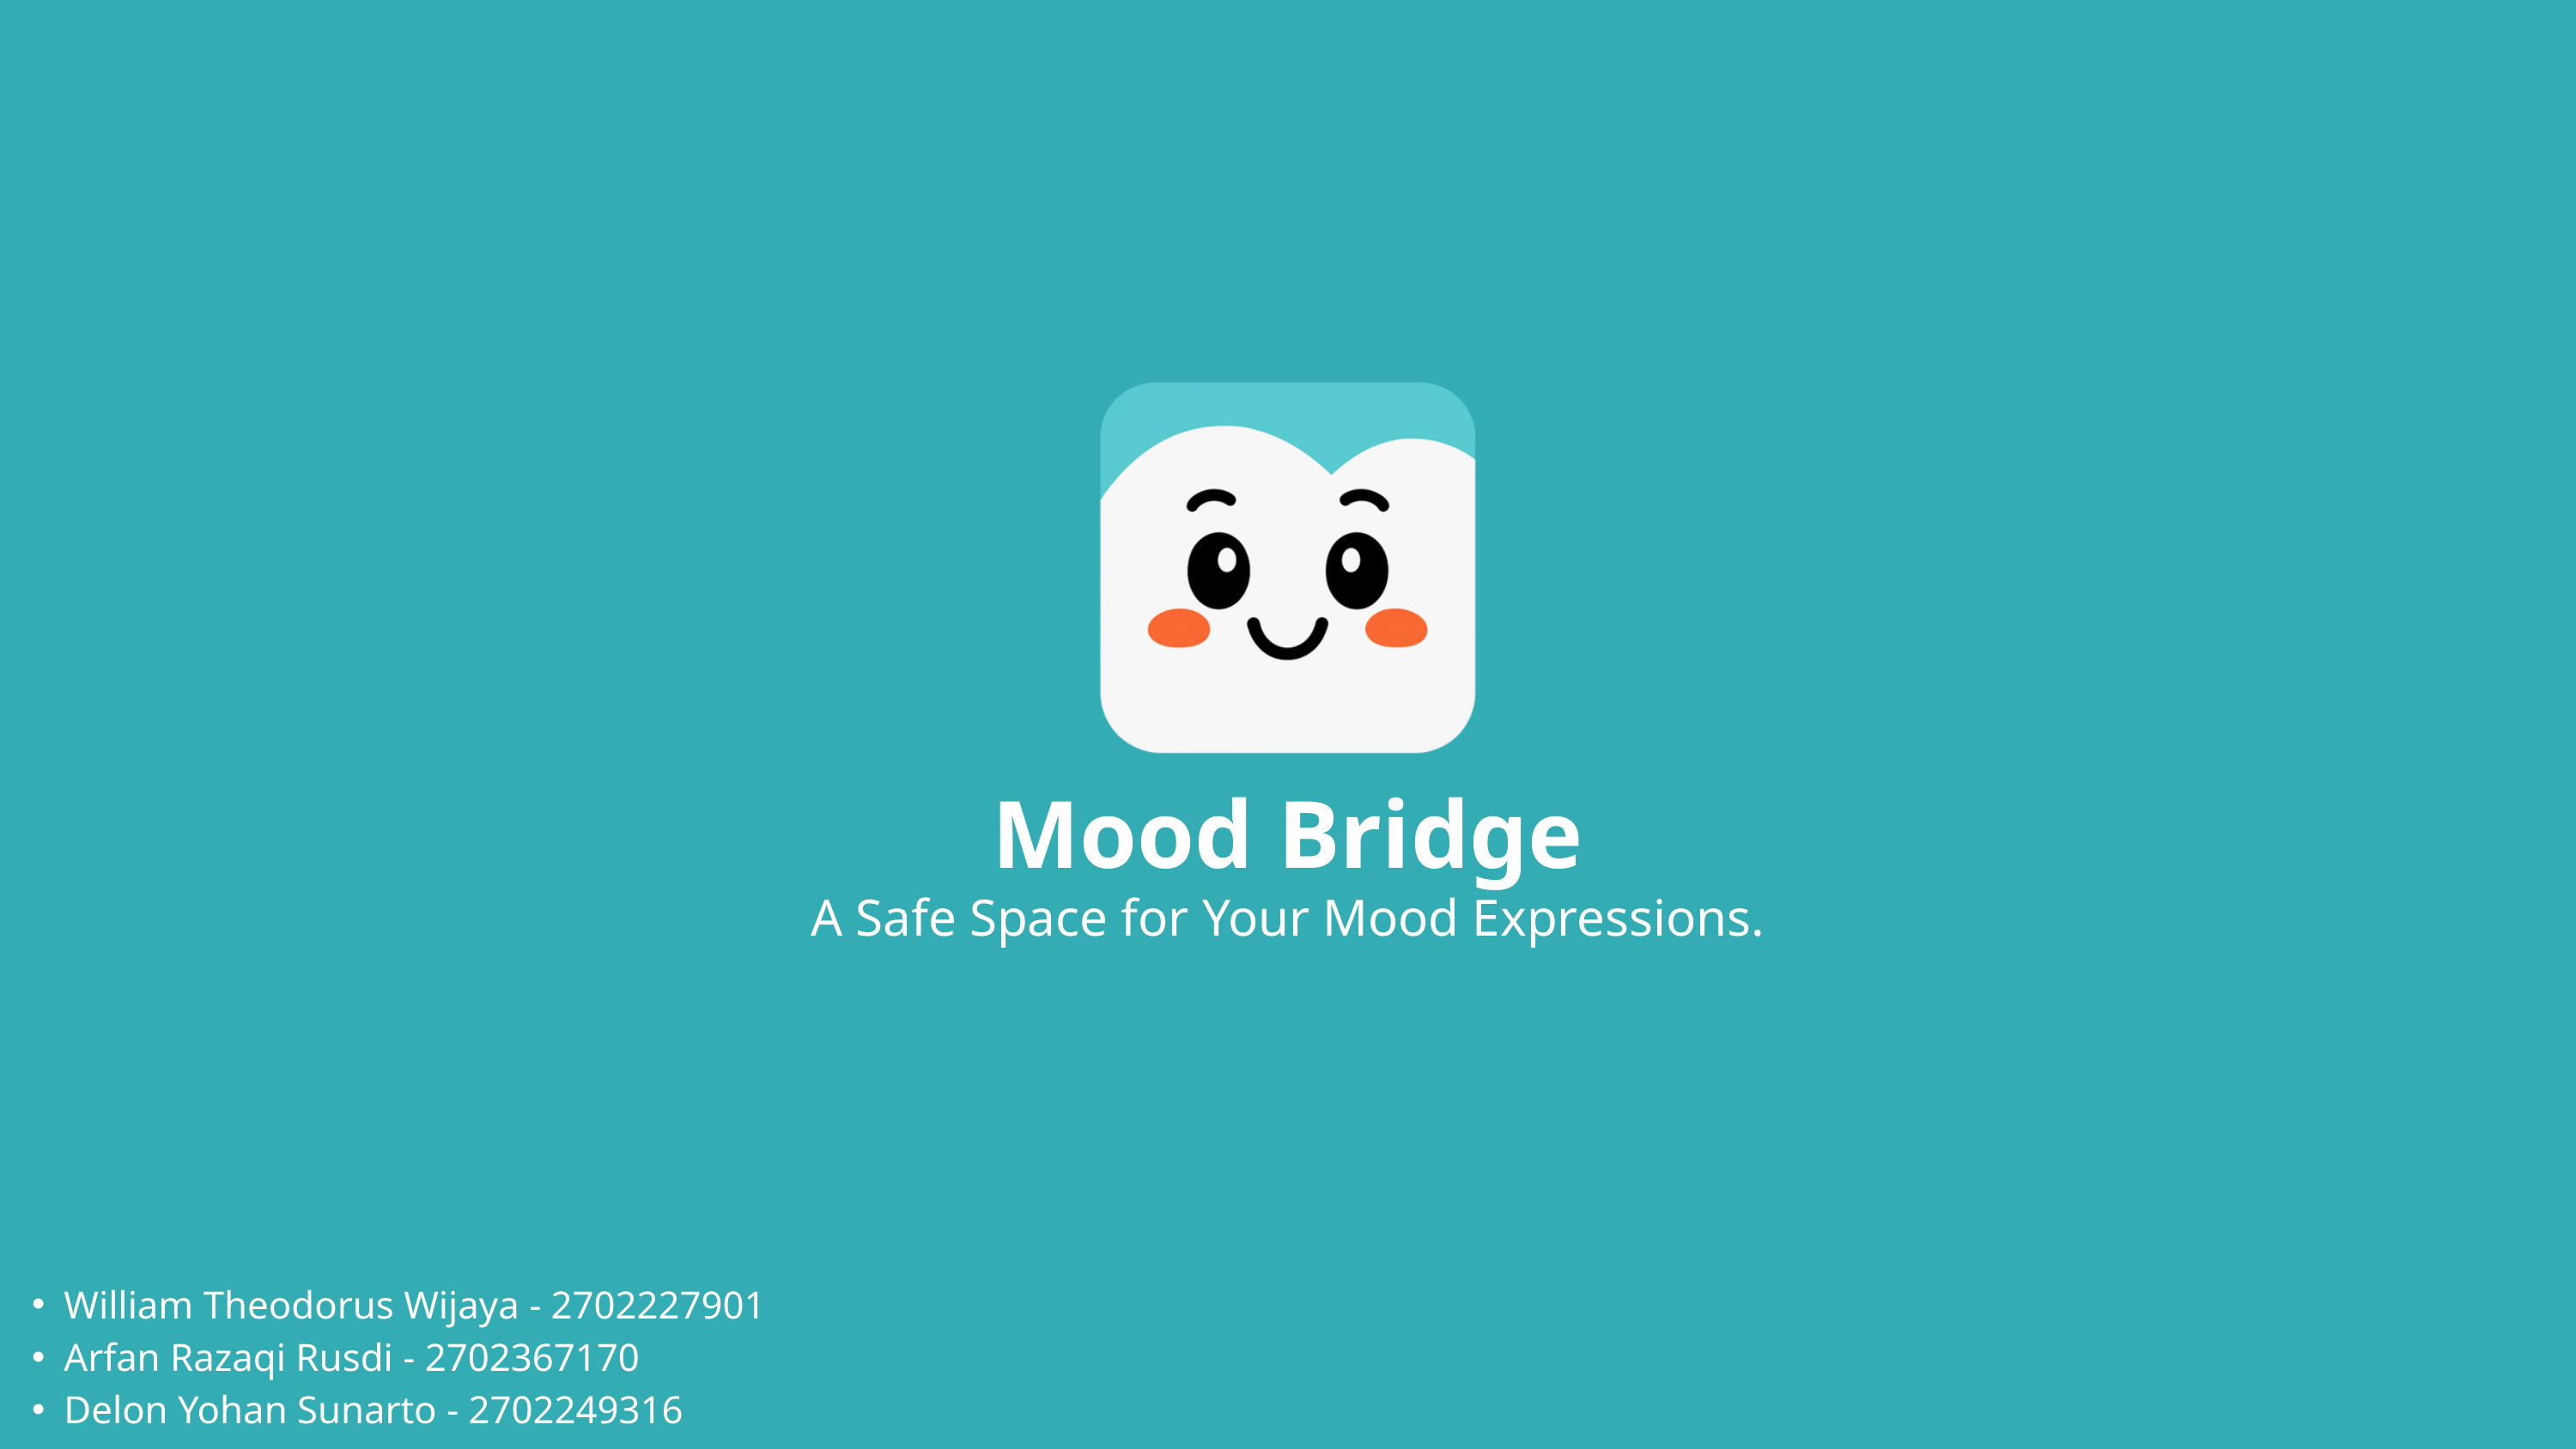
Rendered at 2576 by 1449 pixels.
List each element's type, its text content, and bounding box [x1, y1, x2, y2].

text_box William Theodorus Wijaya - 2702227901 Arfan Razaqi Rusdi - 2702367170 Delon Yohan Sunarto - 2702249316 [0, 1273, 1397, 1432]
text_box [1082, 366, 1494, 756]
text_box Mood Bridge [988, 756, 1588, 876]
text_box A Safe Space for Your Mood Expressions. [589, 876, 1987, 947]
